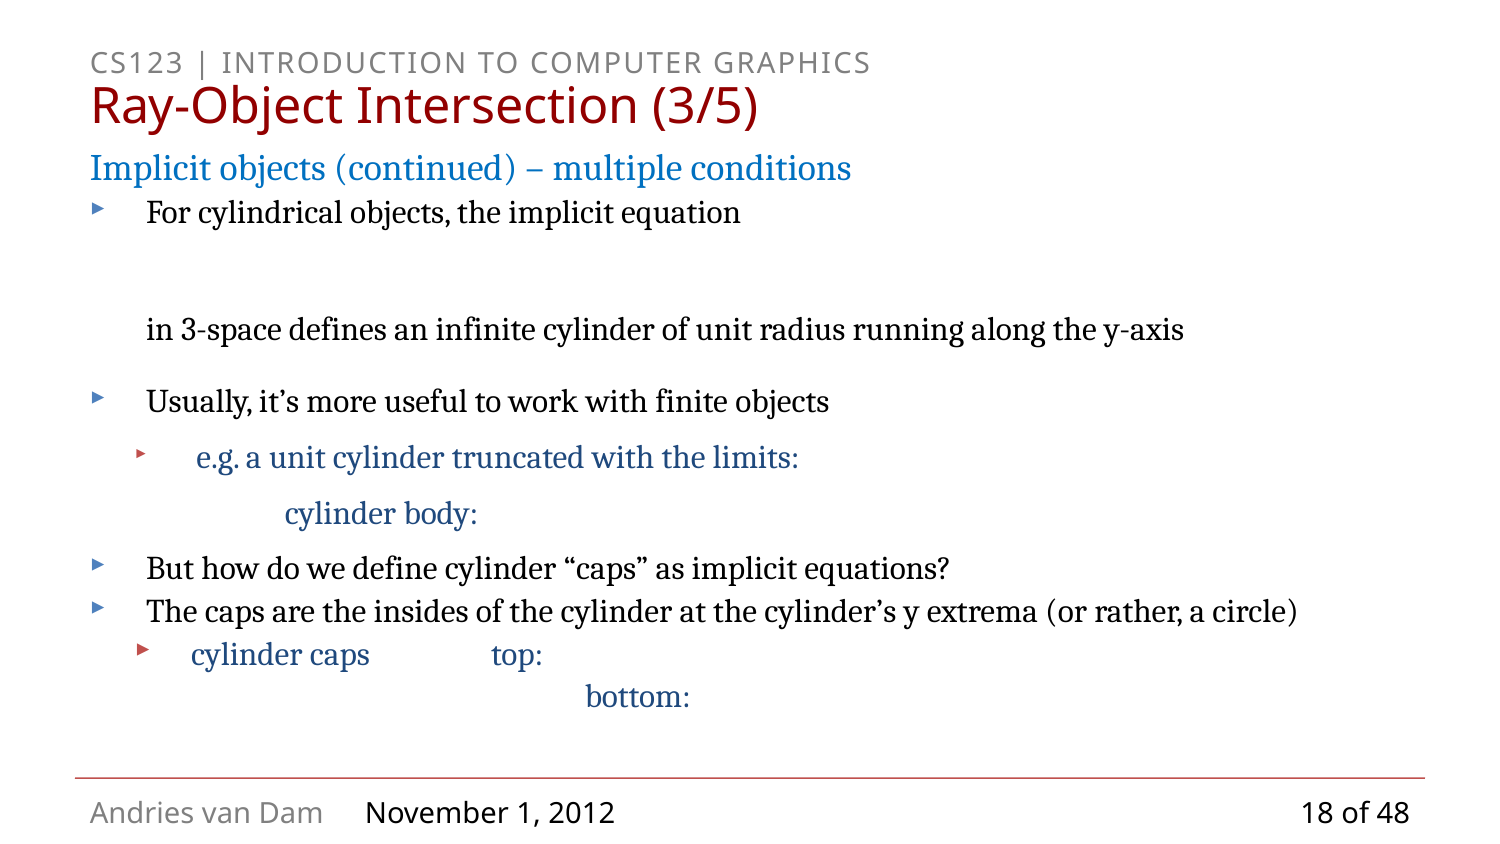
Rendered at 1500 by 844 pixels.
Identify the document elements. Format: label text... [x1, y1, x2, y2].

footer November 1, 2012 [350, 787, 1213, 827]
slide_number 18 of 48 [1224, 787, 1425, 827]
title Ray-Object Intersection (3/5) [75, 65, 1425, 141]
